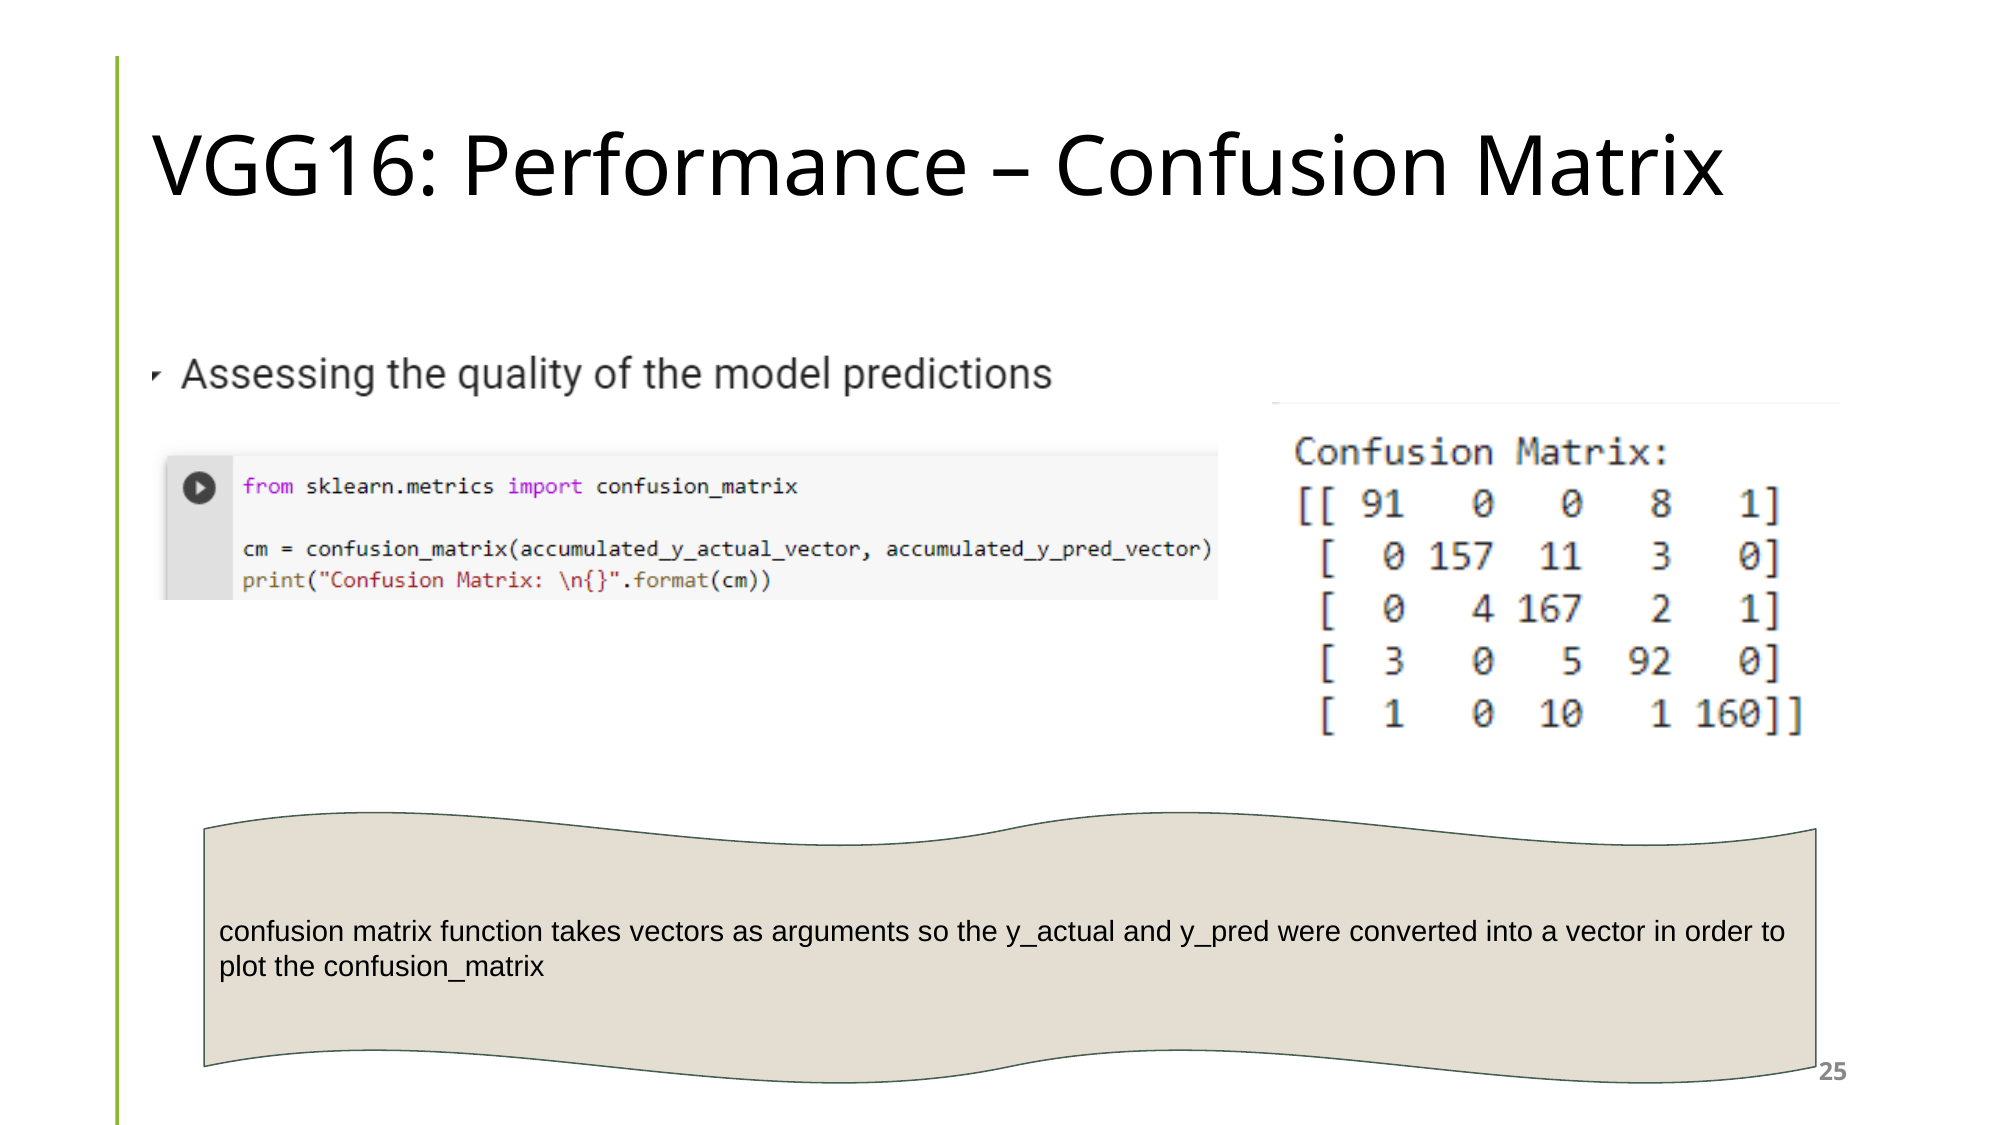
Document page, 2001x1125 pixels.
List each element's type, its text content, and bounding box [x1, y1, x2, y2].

text_box confusion matrix function takes vectors as arguments so the y_actual and y_pred were converted into a vector in order to plot the confusion_matrix [204, 812, 1816, 1083]
title VGG16: Performance – Confusion Matrix [137, 59, 1863, 278]
slide_number 25 [1412, 1042, 1863, 1103]
picture [152, 319, 1219, 601]
picture [1272, 402, 1841, 750]
